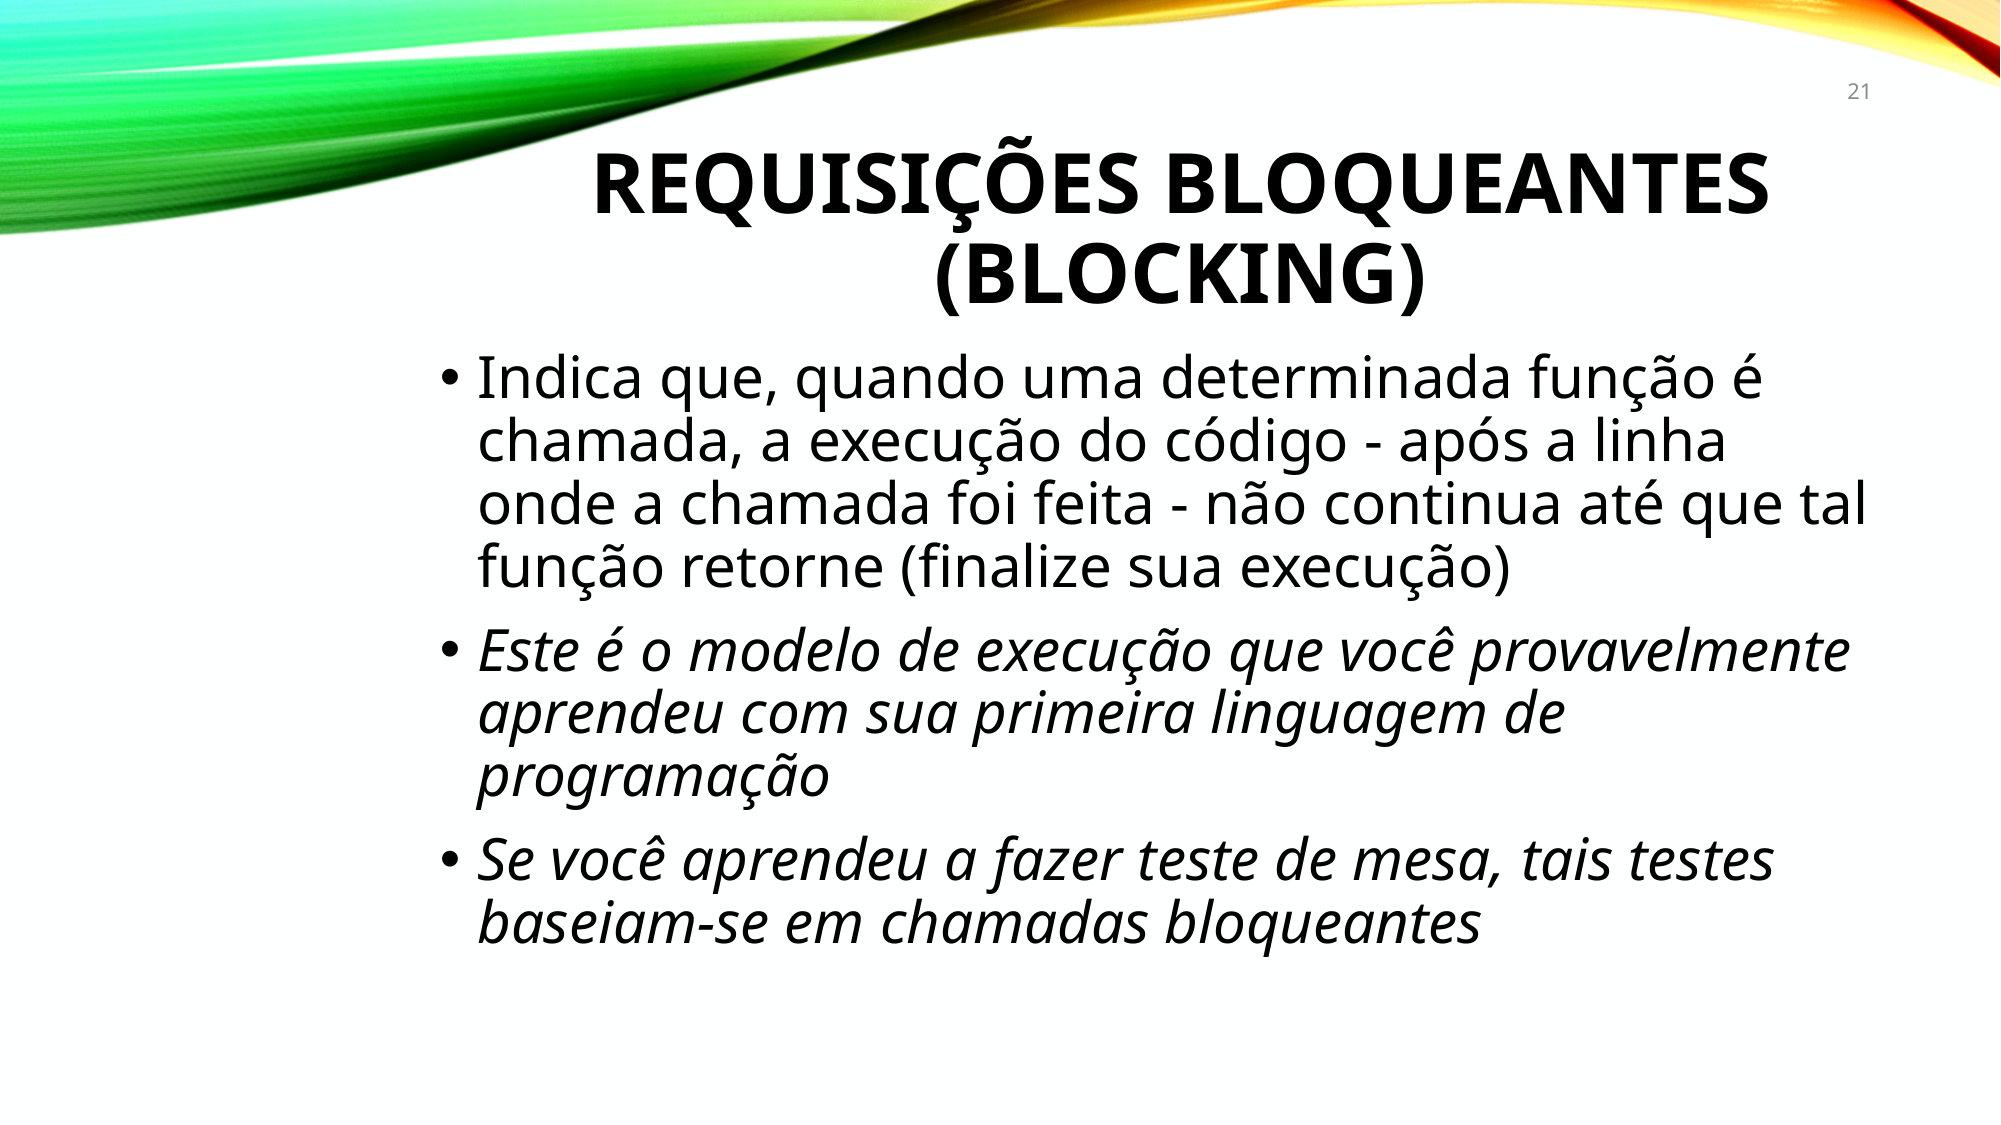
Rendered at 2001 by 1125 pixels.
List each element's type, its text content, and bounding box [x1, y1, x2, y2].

title Requisições Bloqueantes (Blocking) [474, 125, 1888, 338]
picture [0, 0, 2000, 237]
list Indica que, quando uma determinada função é chamada, a execução do código - após a linha onde a chamada foi feita - não continua até que tal função retorne (finalize sua execução) Este é o modelo de execução que você provavelmente aprendeu com sua primeira linguagem de programação Se você aprendeu a fazer teste de mesa, tais testes baseiam-se em chamadas bloqueantes [424, 340, 1888, 1090]
slide_number 21 [1437, 62, 1888, 123]
